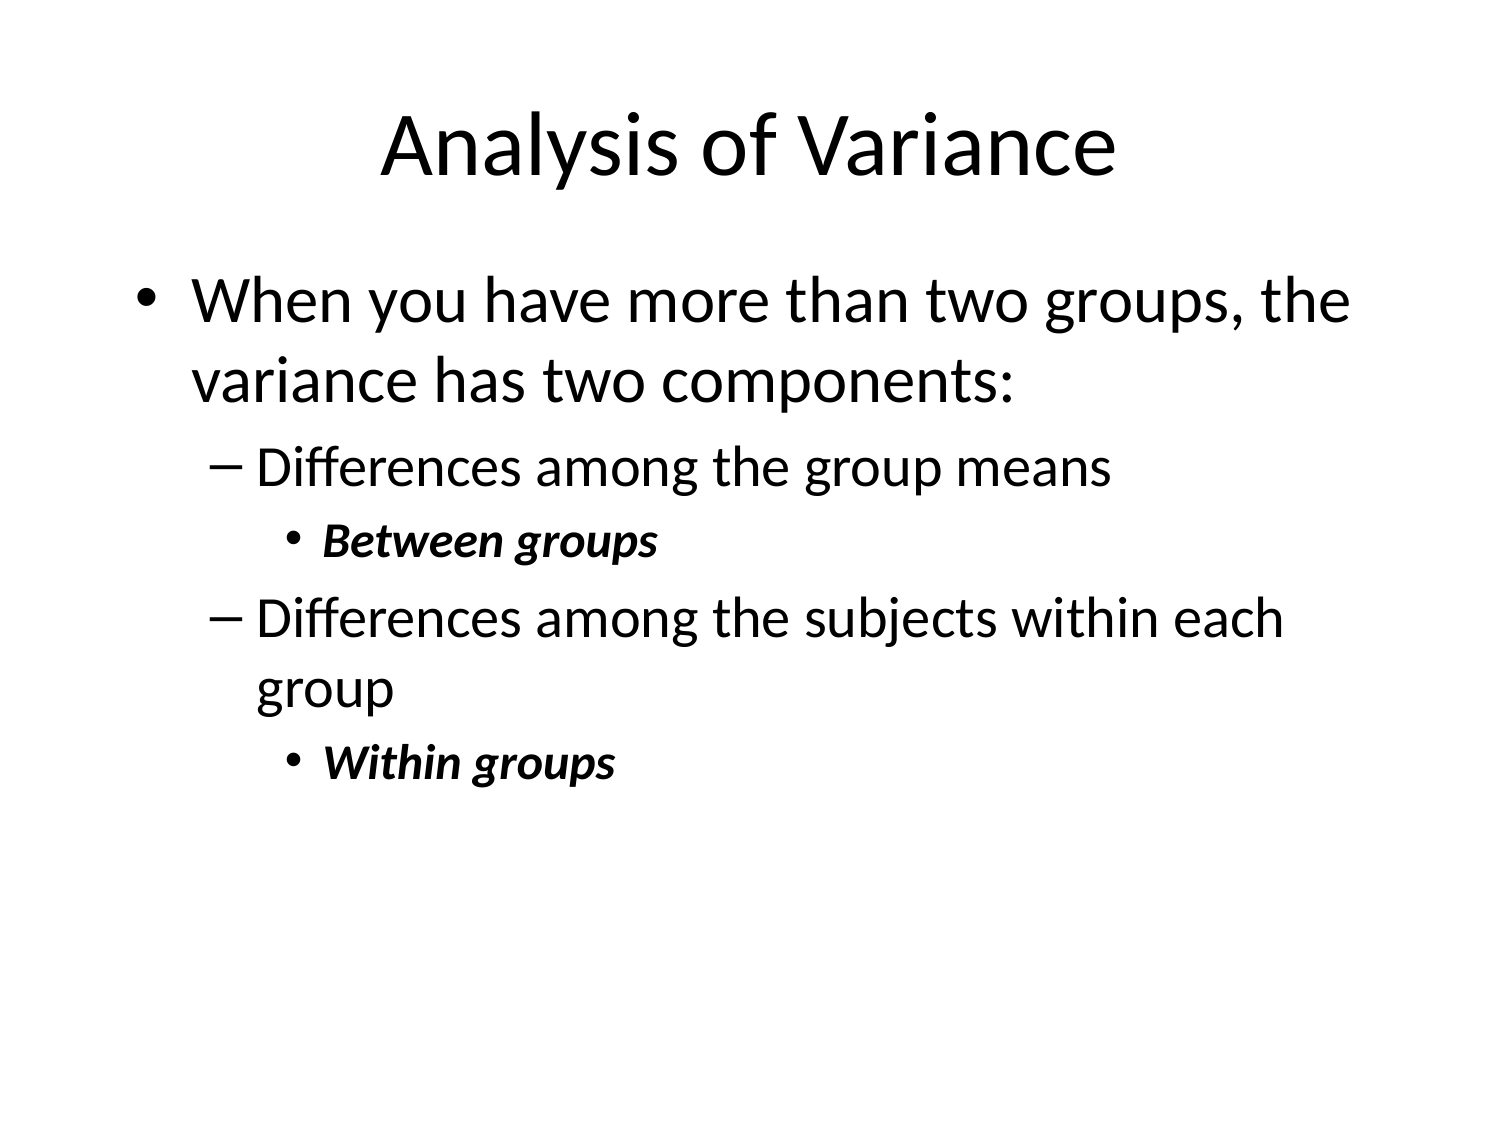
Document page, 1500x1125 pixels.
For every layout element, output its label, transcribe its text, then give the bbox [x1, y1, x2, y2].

list When you have more than two groups, the variance has two components: Differences among the group means Between groups Differences among the subjects within each group Within groups [119, 248, 1407, 811]
title Analysis of Variance [75, 45, 1425, 233]
